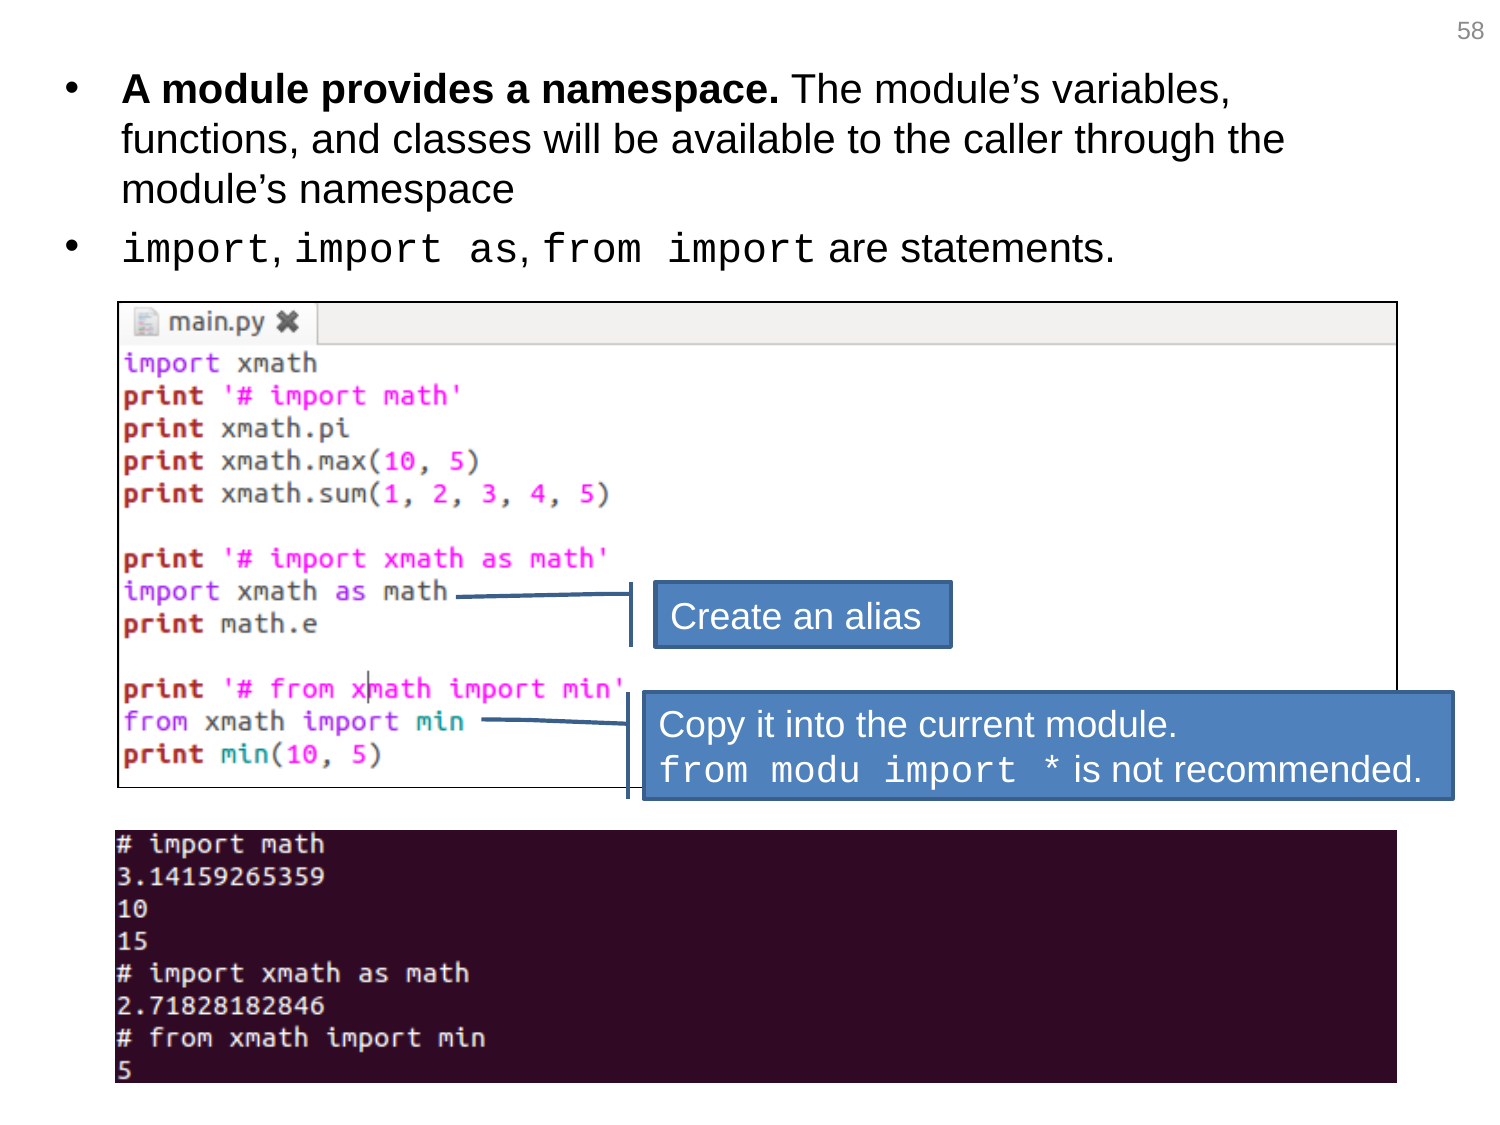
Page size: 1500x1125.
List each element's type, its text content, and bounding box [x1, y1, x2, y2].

slide_number 58 [1149, 0, 1500, 60]
picture [118, 302, 1397, 788]
list A module provides a namespace. The module’s variables, functions, and classes will be available to the caller through the module’s namespace import, import as, from import are statements. [49, 54, 1436, 797]
text_box Copy it into the current module. from modu import * is not recommended. [642, 690, 1455, 801]
picture [114, 829, 1397, 1083]
